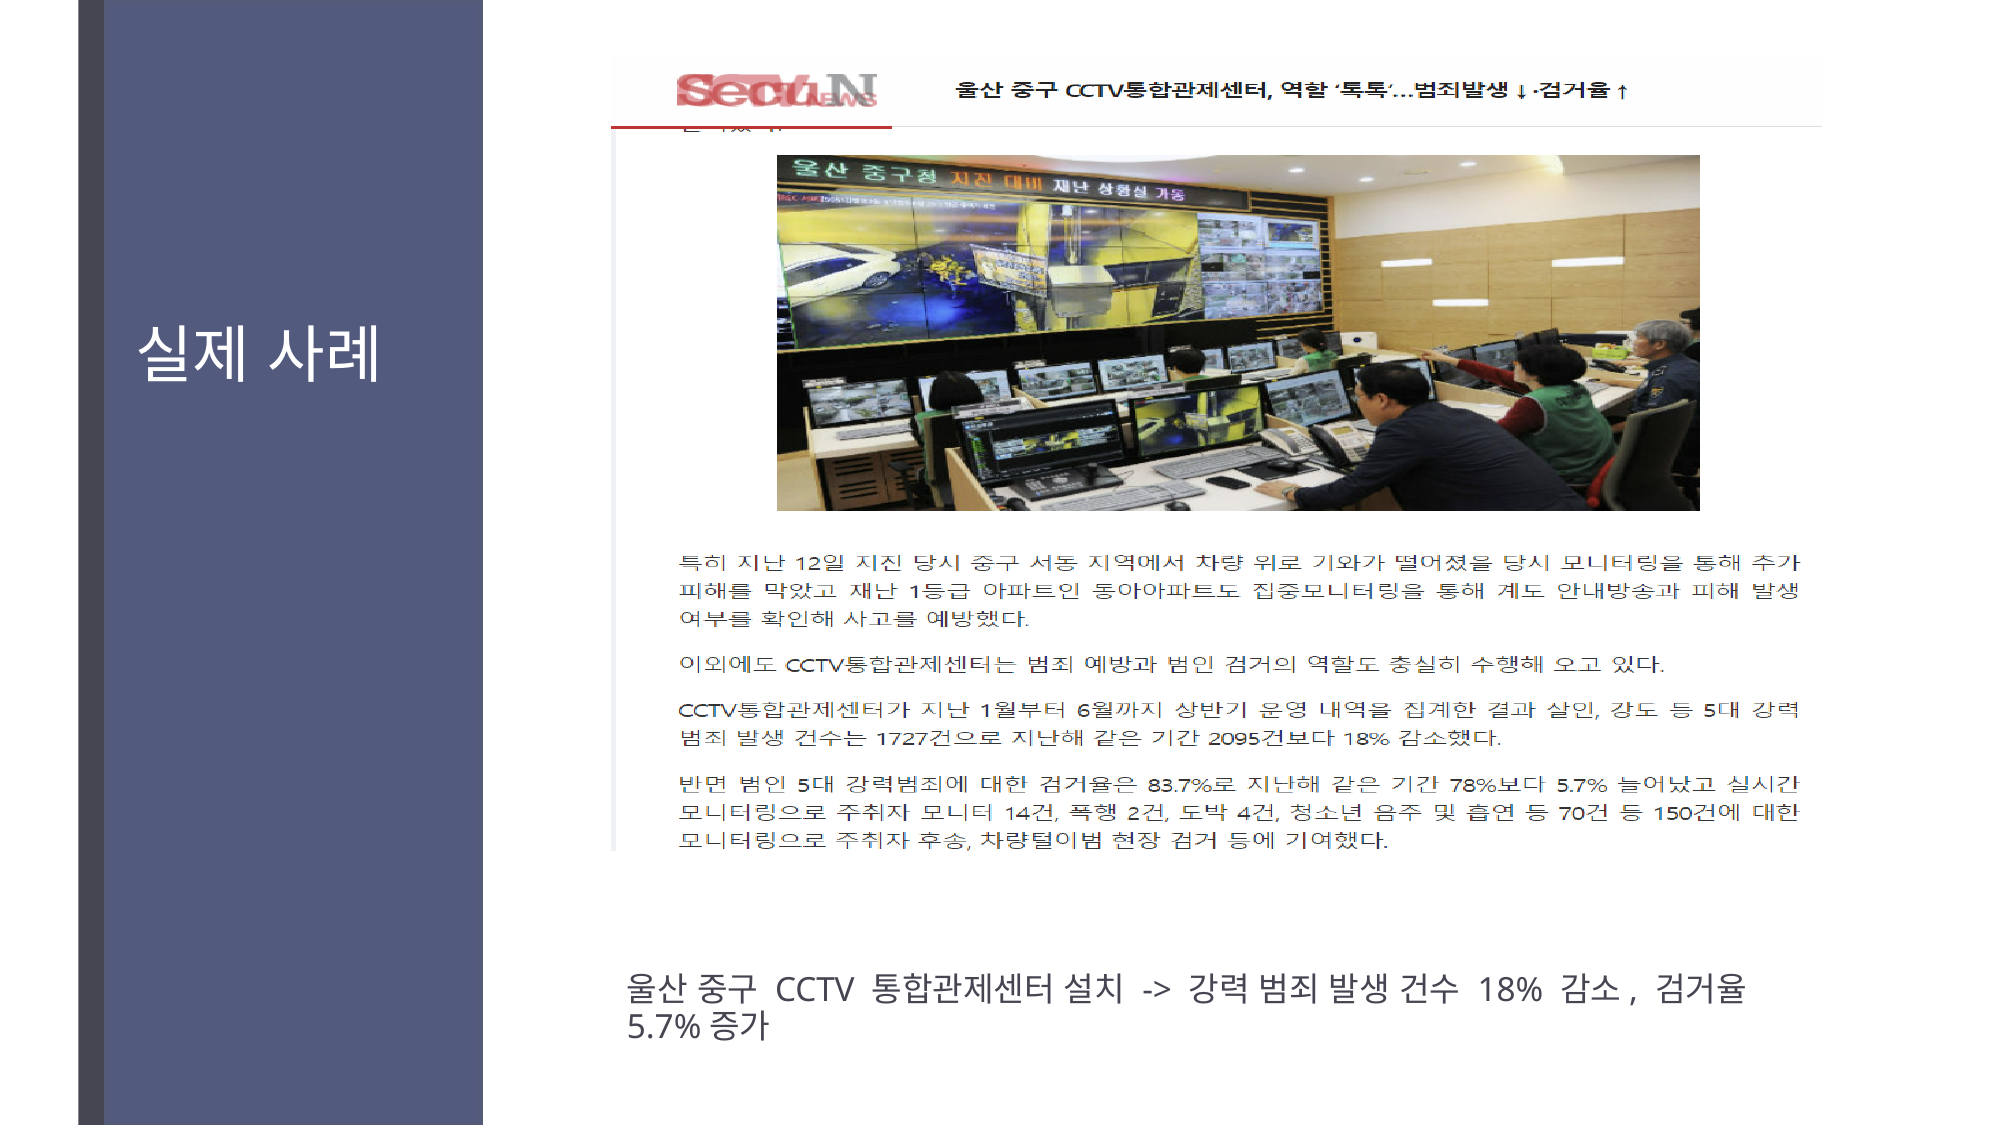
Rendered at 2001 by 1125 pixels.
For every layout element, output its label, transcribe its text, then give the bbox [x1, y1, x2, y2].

list 울산 중구 CCTV 통합관제센터 설치 -> 강력 범죄 발생 건수 18% 감소, 검거율 5.7%증가 [611, 899, 1839, 1125]
text_box [104, 0, 483, 1125]
text_box 실제 사례 [120, 316, 611, 590]
picture [611, 55, 1822, 852]
text_box [692, 605, 1972, 900]
